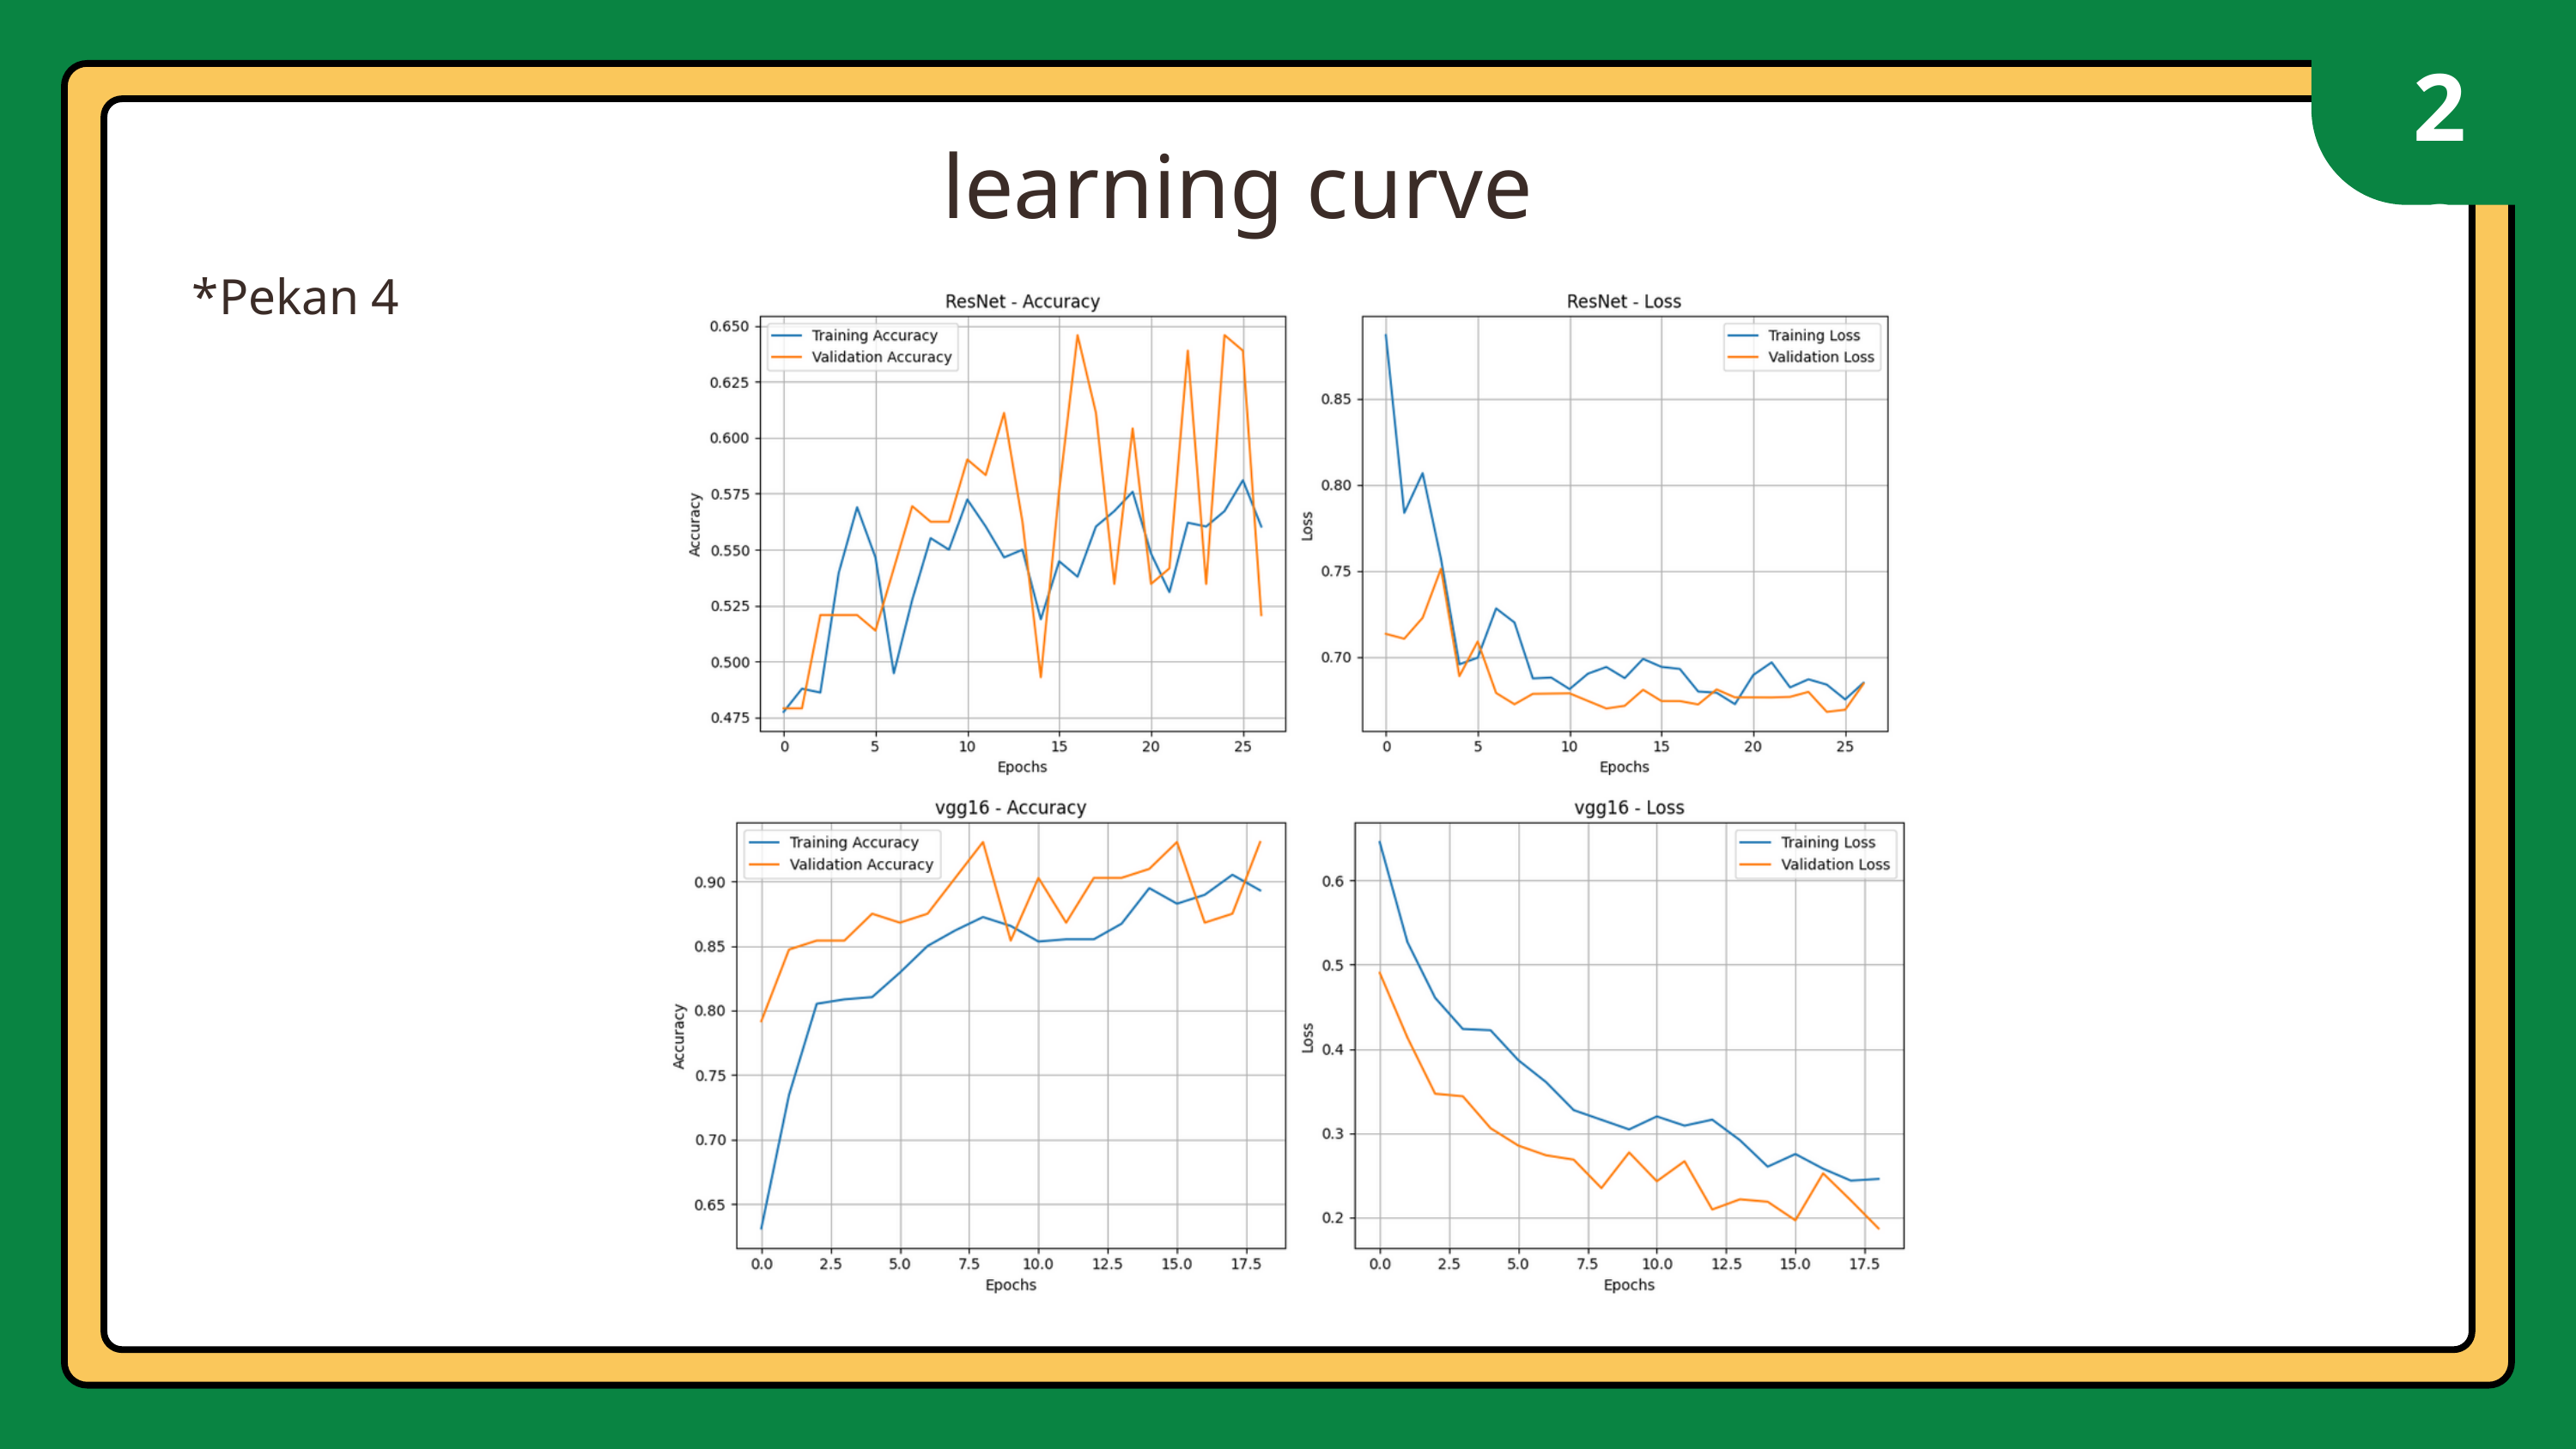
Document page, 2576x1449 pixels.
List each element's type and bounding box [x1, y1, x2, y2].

text_box [2311, 0, 2576, 205]
text_box [103, 98, 2473, 1350]
text_box [64, 63, 2512, 1385]
